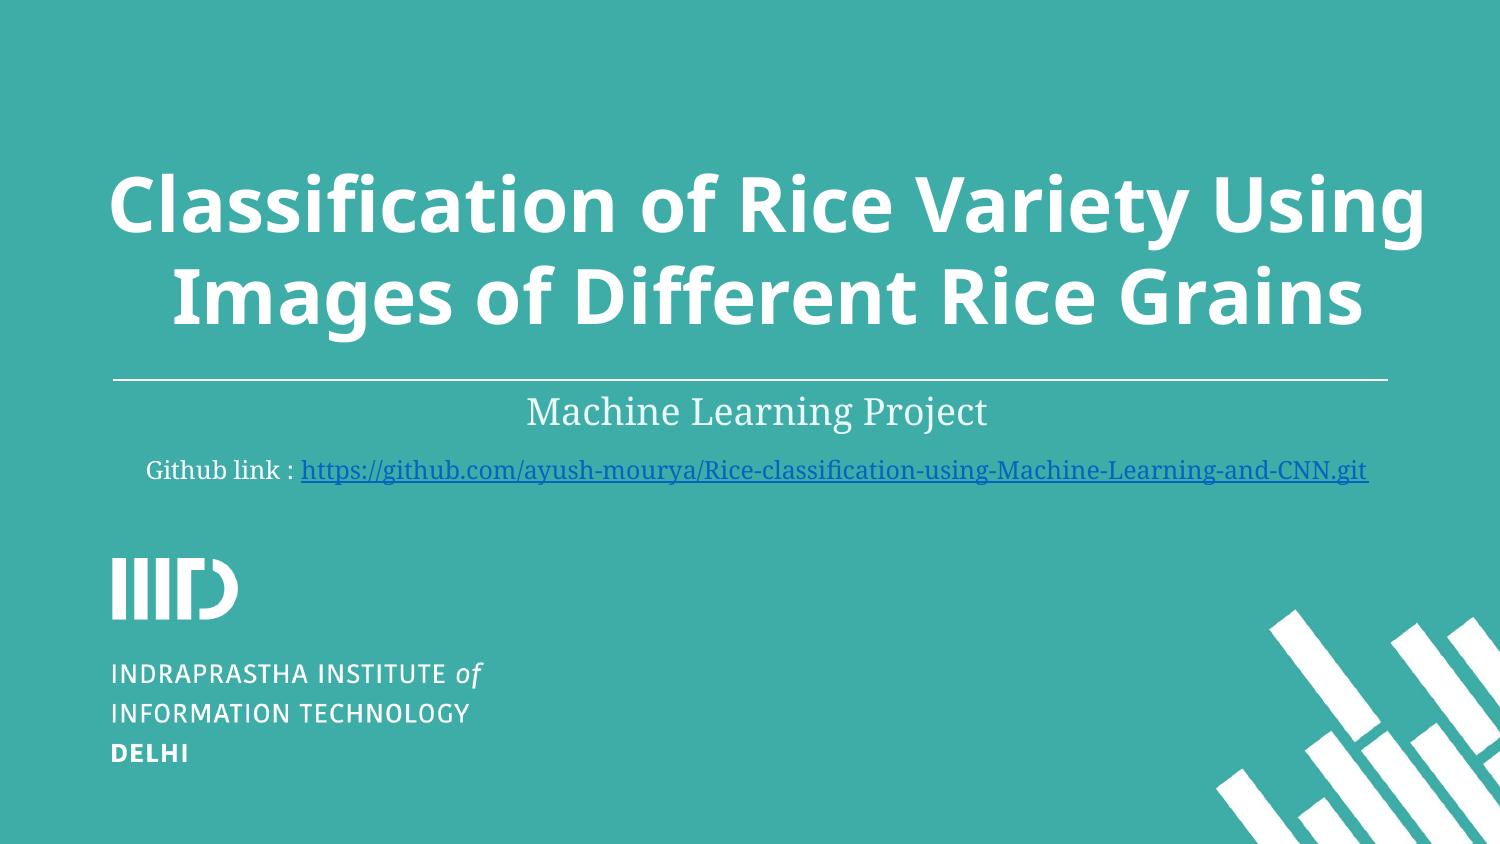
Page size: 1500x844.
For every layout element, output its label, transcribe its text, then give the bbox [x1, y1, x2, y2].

picture [1195, 584, 1500, 844]
subtitle Machine Learning Project Github link : https://github.com/ayush-mourya/Rice-classification-using-Machine-Learning-and-CNN.git [14, 387, 1500, 493]
title Classification of Rice Variety Using Images of Different Rice Grains [75, 133, 1463, 364]
picture [112, 557, 484, 762]
